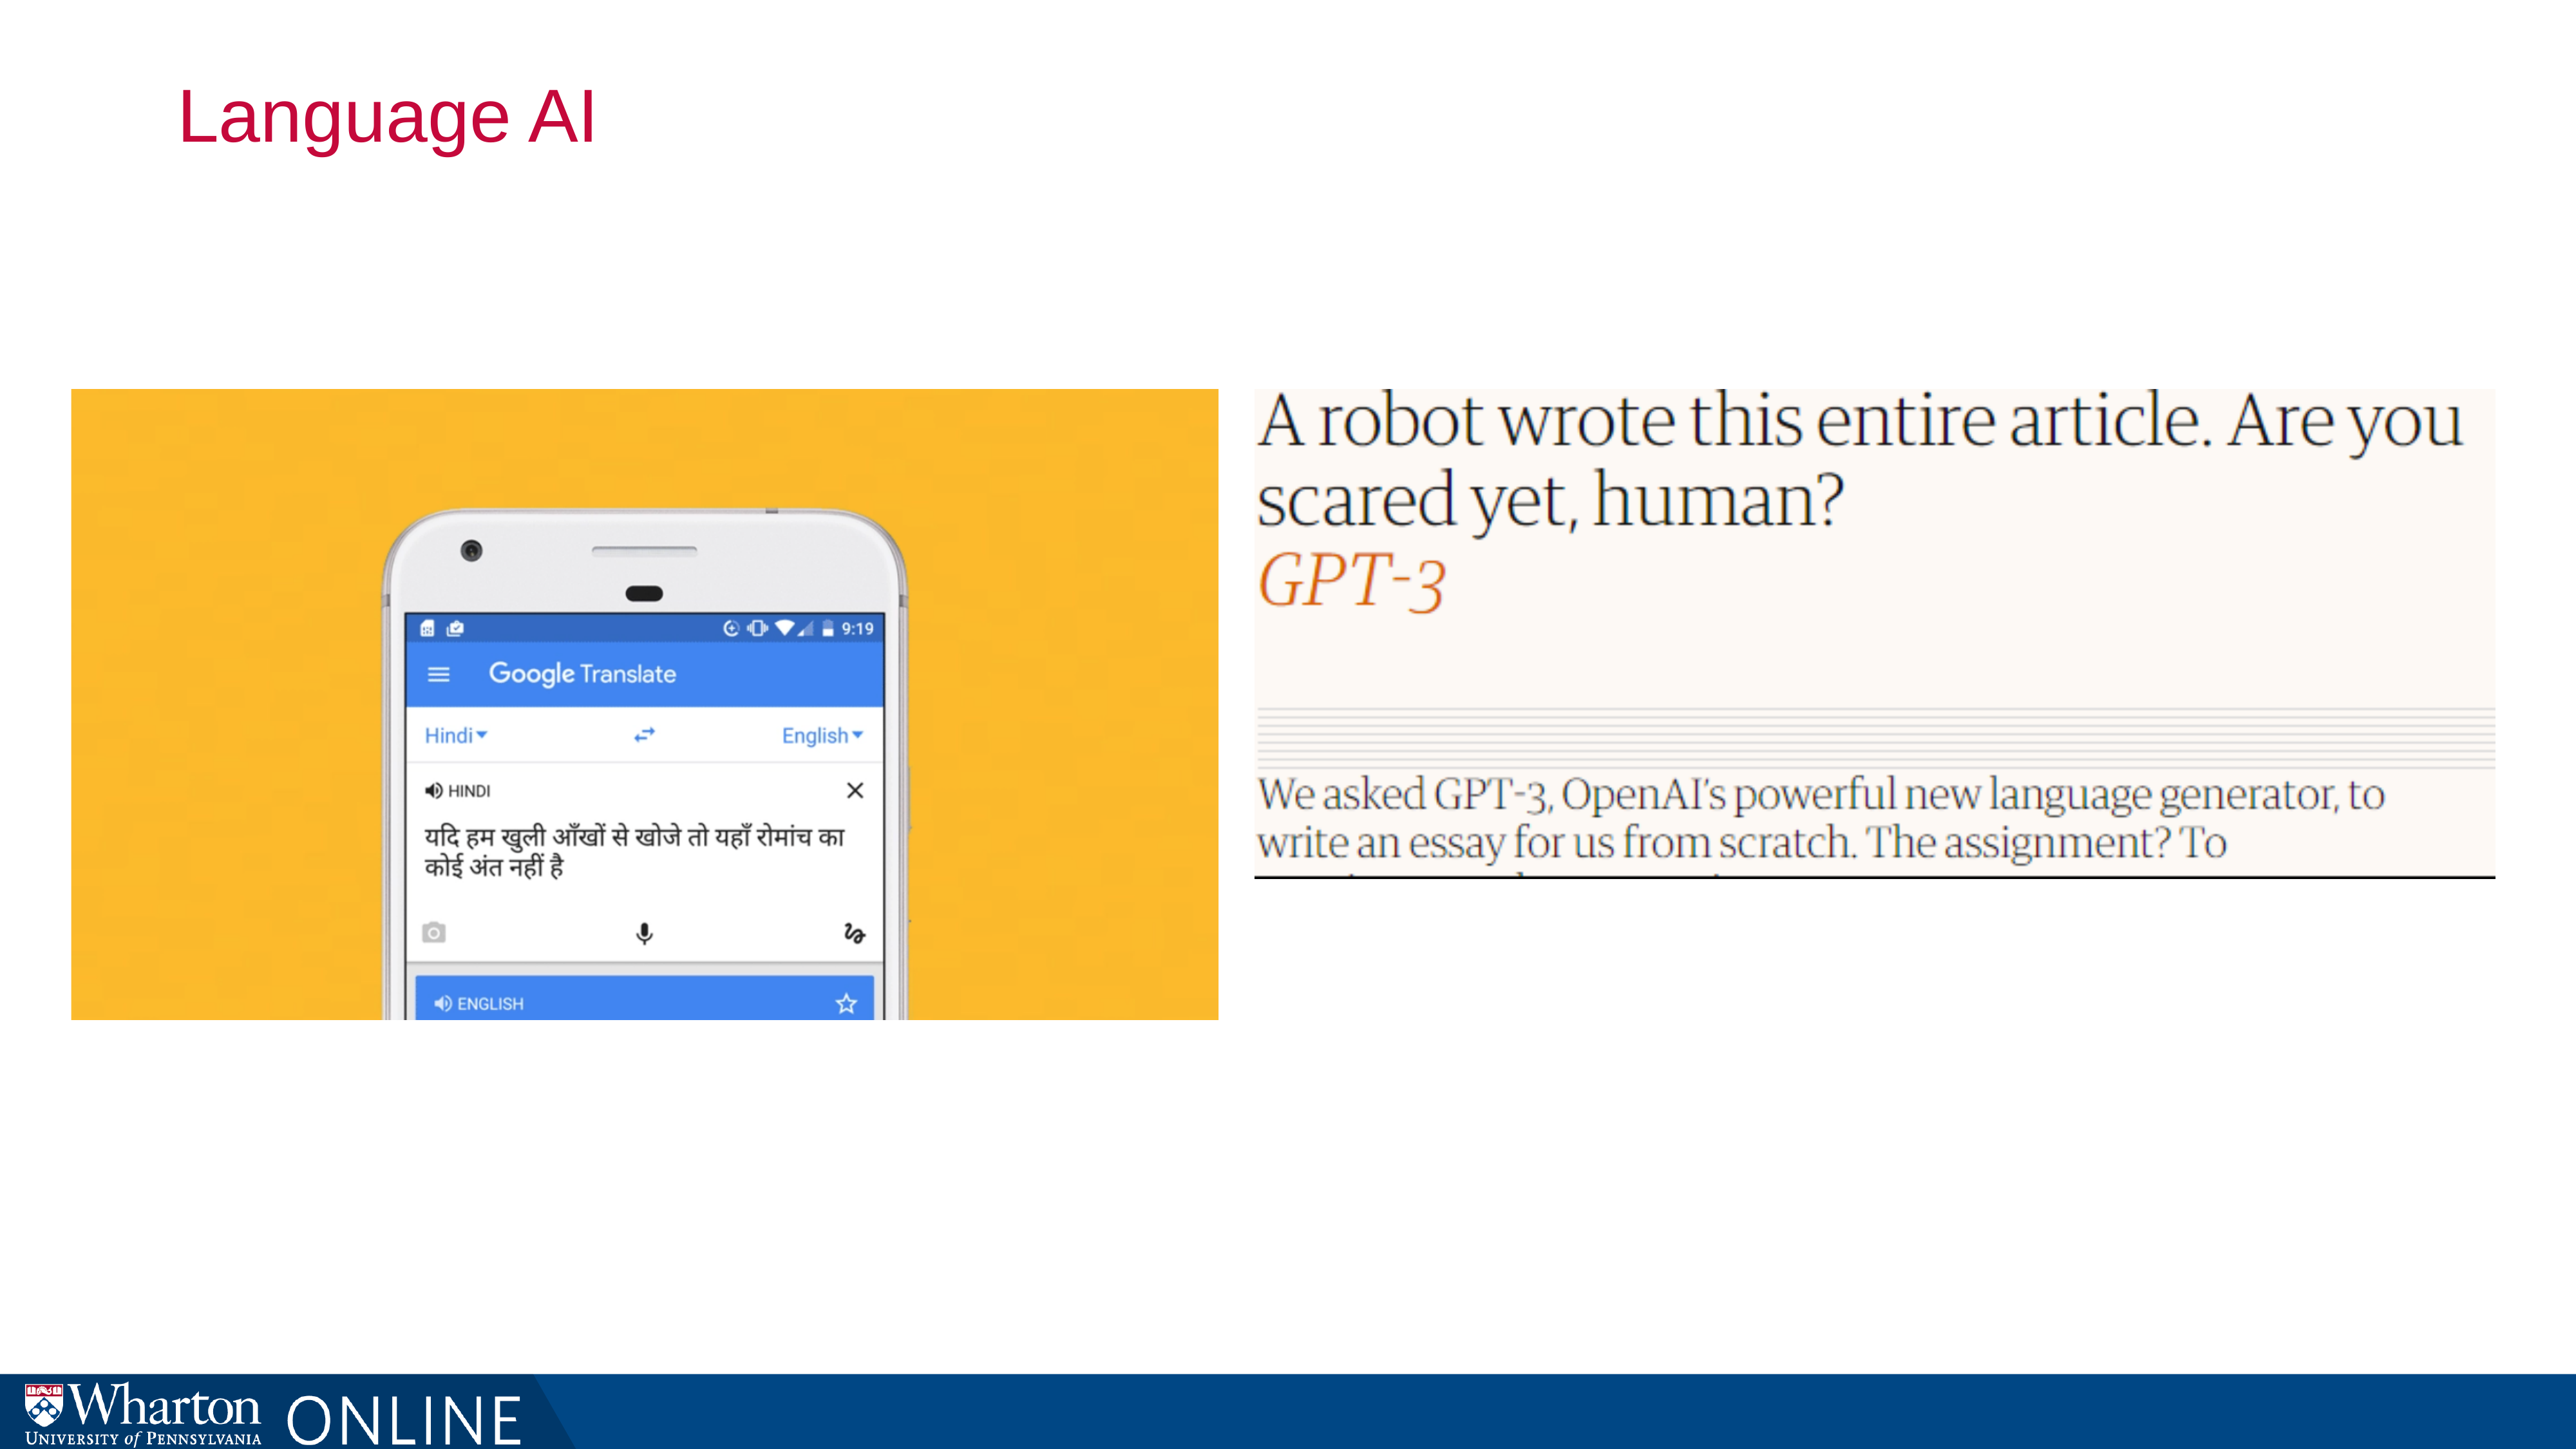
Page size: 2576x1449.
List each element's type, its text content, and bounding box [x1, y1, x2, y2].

picture [71, 388, 1219, 1021]
picture [25, 1381, 520, 1448]
title Language AI [176, 77, 2400, 179]
picture [1255, 388, 2496, 880]
